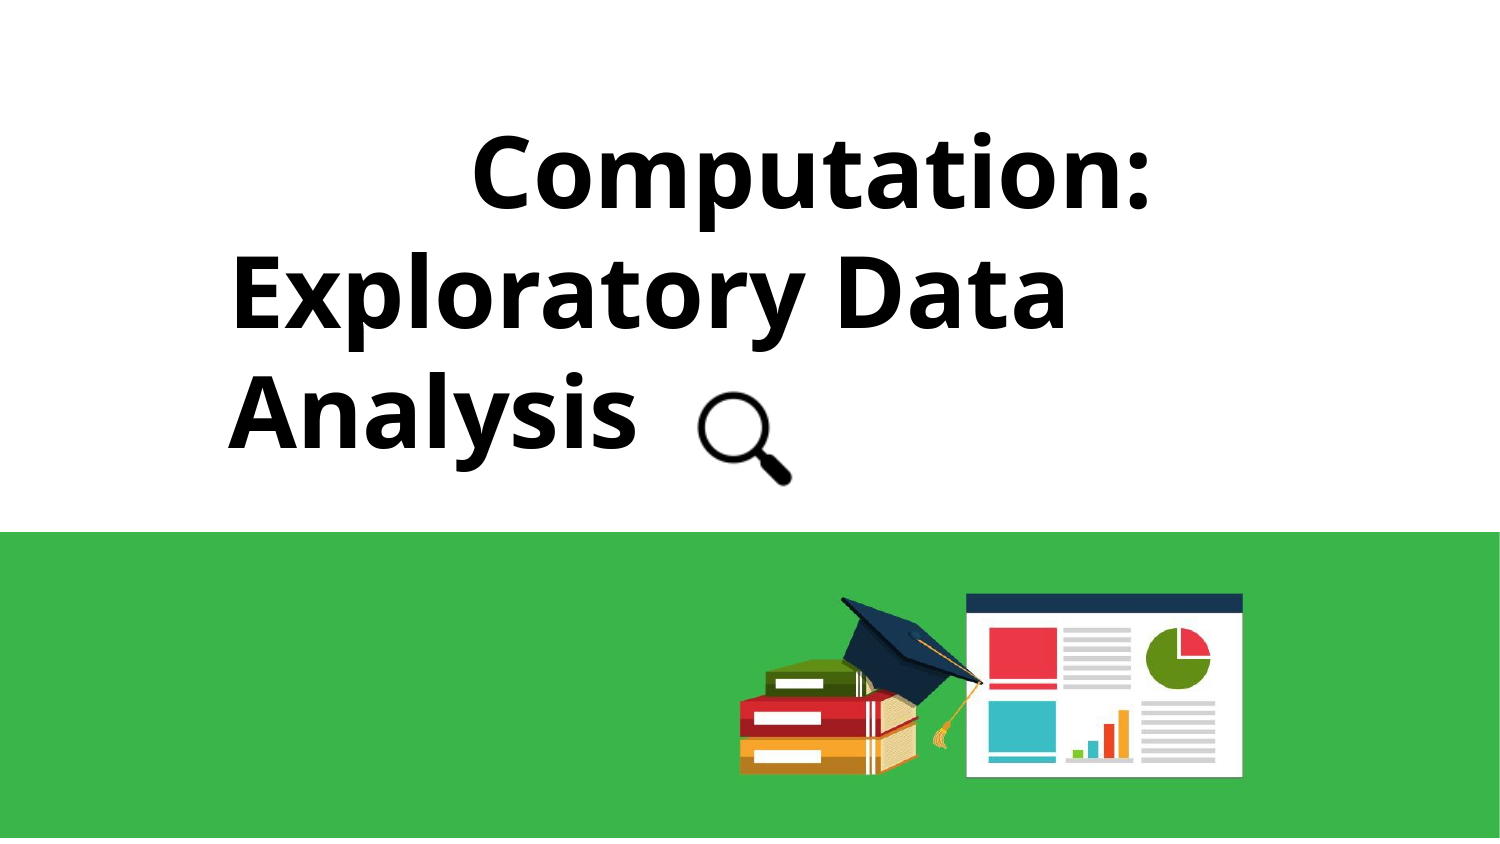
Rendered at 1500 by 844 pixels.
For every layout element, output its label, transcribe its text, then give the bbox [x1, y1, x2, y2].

text_box [0, 532, 1500, 838]
text_box [688, 382, 802, 496]
title Computation: Exploratory Data Analysis [226, 107, 1261, 469]
